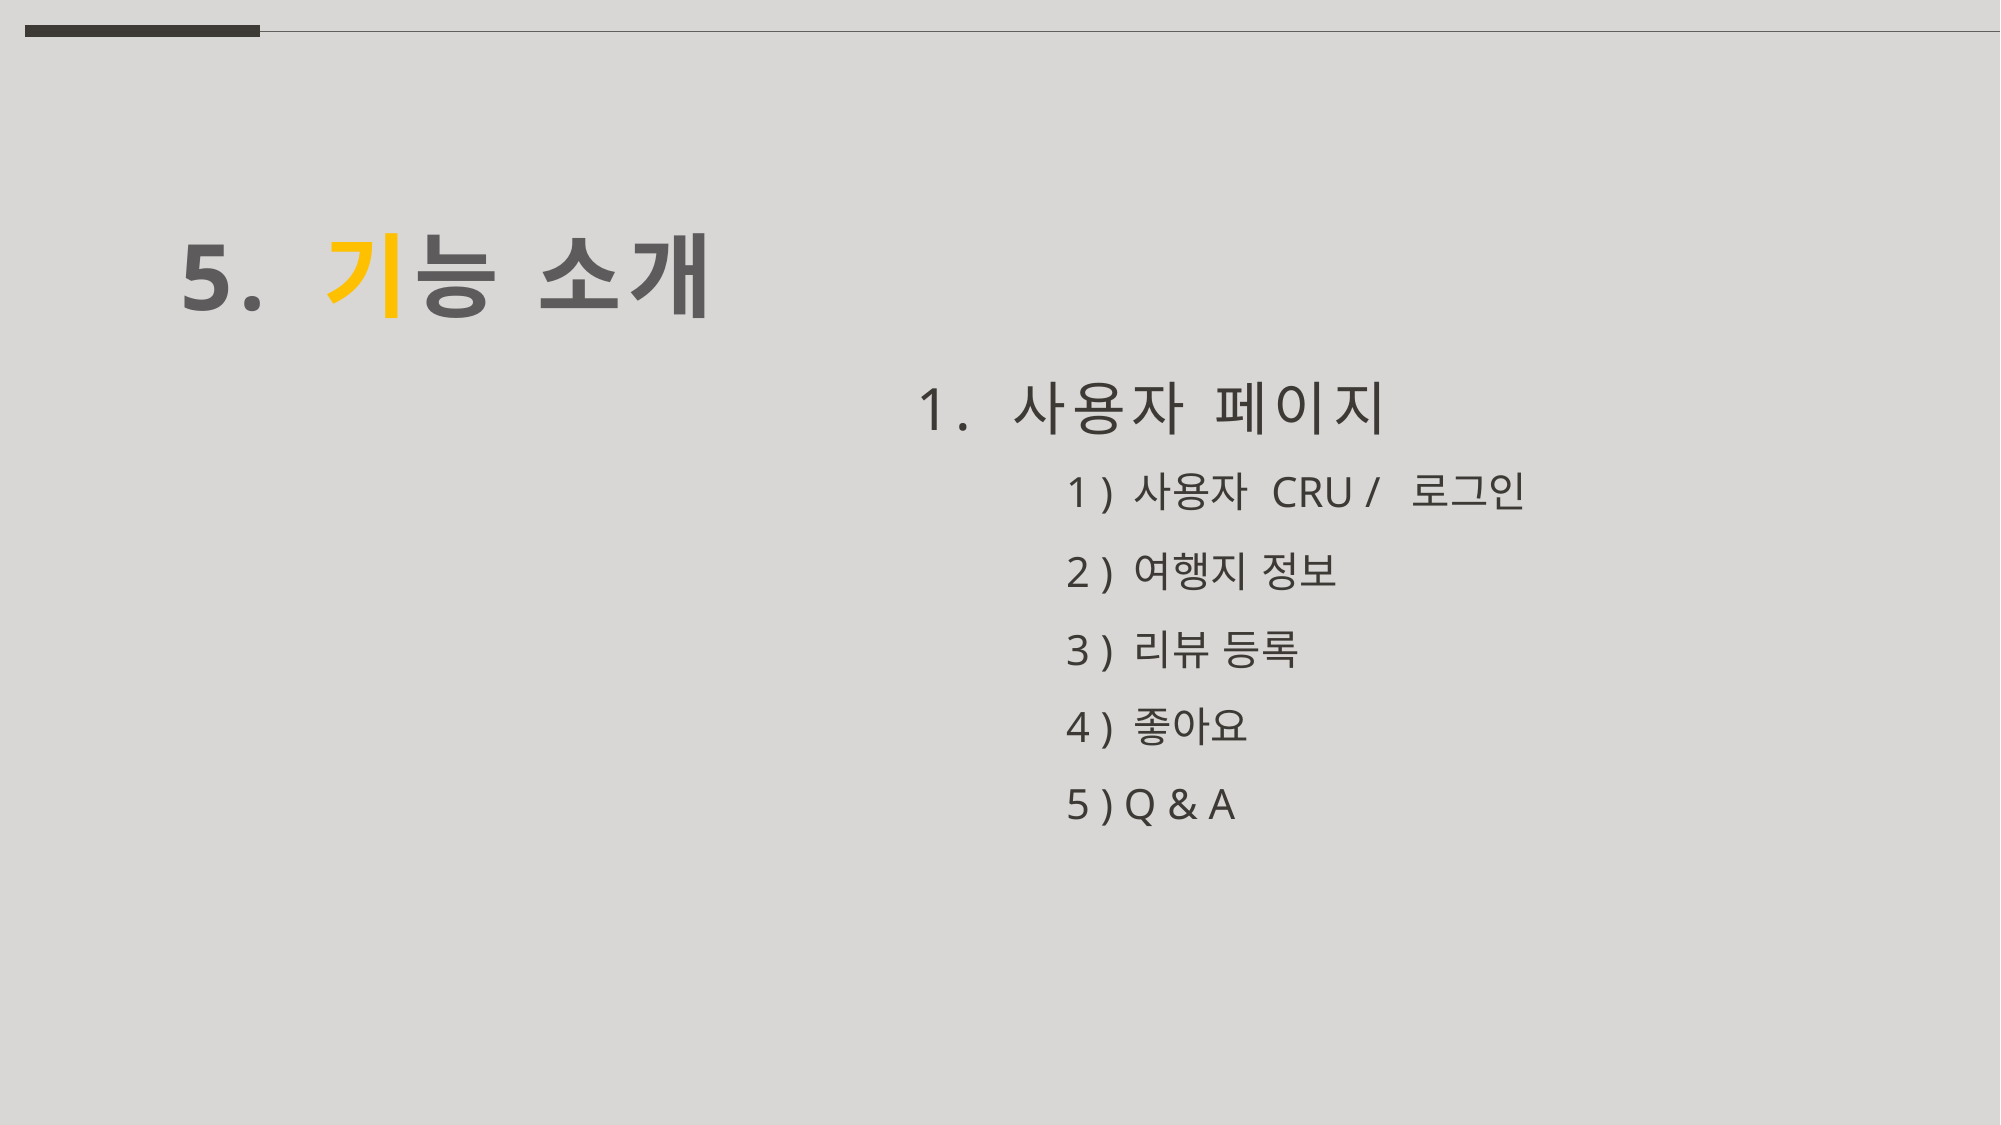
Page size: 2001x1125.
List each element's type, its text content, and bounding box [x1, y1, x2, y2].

text_box [0, 0, 2000, 1125]
text_box 5. 기능 소개 [165, 101, 728, 337]
text_box 1. 사용자 페이지 1 ) 사용자 CRU / 로그인 2 ) 여행지 정보 3 ) 리뷰 등록 4 ) 좋아요 5 ) Q & A [901, 329, 1543, 835]
